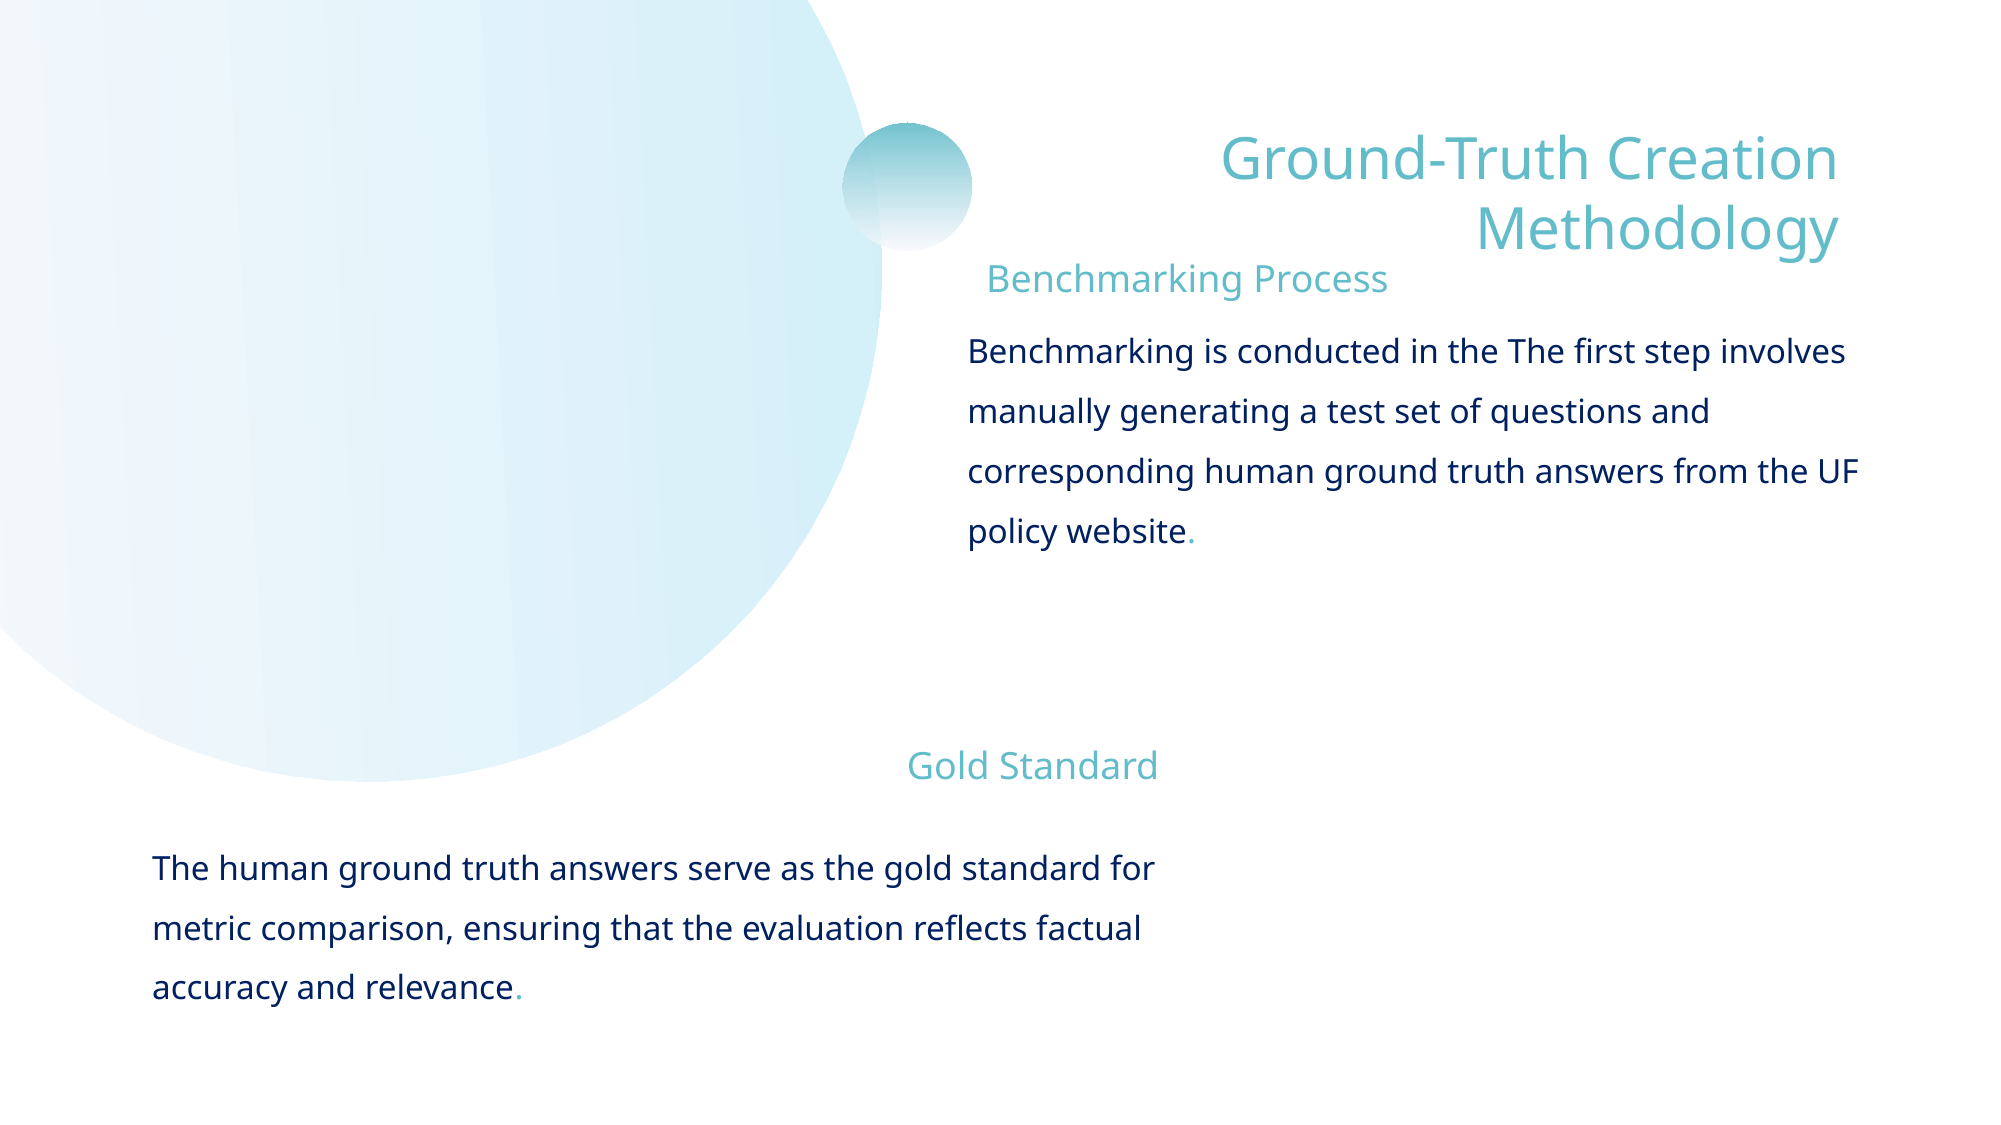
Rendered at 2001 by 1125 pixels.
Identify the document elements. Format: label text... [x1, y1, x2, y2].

text_box Gold Standard [271, 734, 1175, 811]
text_box Benchmarking is conducted in the The first step involves manually generating a test set of questions and corresponding human ground truth answers from the UF policy website. [952, 303, 1941, 569]
text_box [0, 0, 907, 801]
text_box Benchmarking Process [970, 247, 1689, 303]
text_box Ground-Truth Creation Methodology [1001, 113, 1855, 190]
text_box The human ground truth answers serve as the gold standard for metric comparison, ensuring that the evaluation reflects factual accuracy and relevance. [137, 819, 1175, 1086]
text_box [842, 122, 971, 251]
